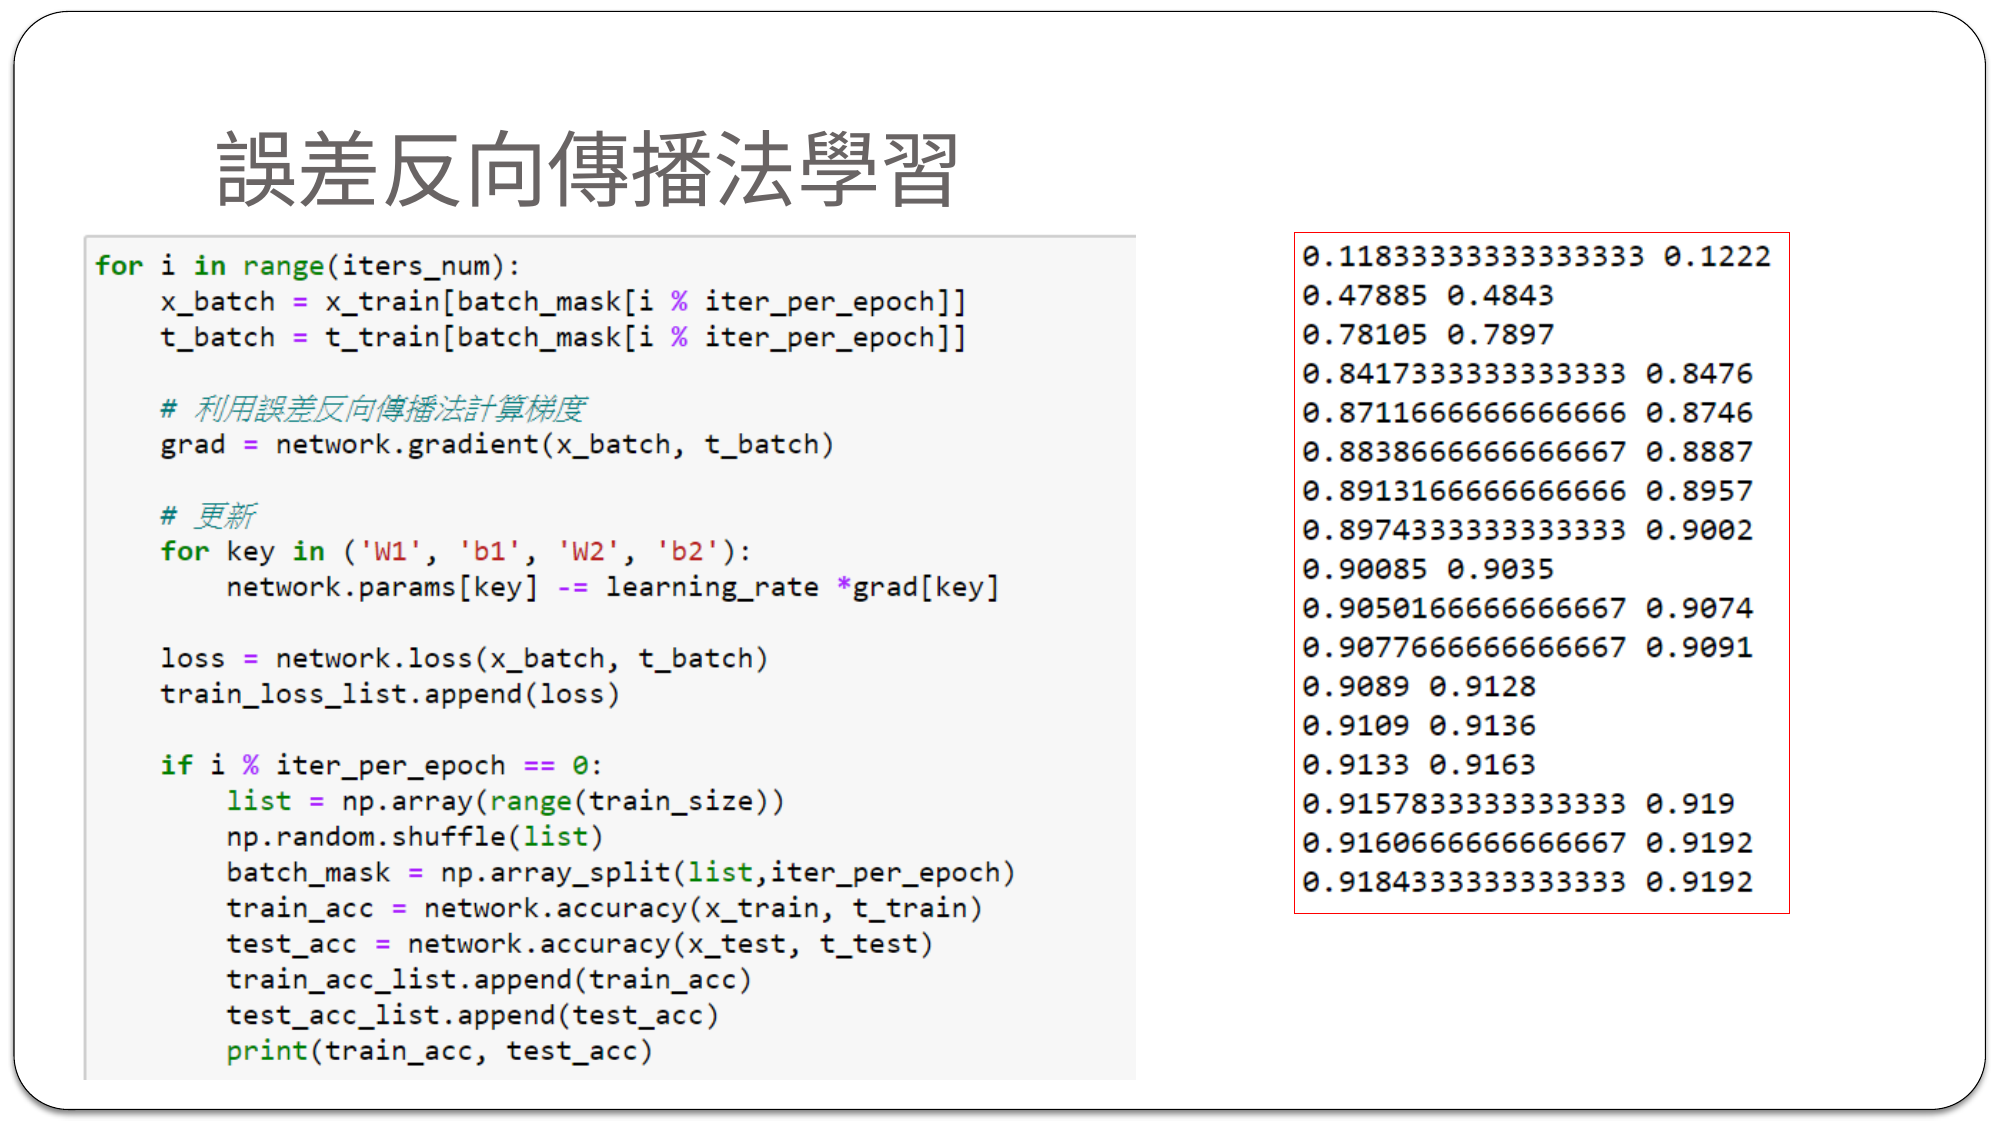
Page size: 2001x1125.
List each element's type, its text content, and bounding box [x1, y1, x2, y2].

title 誤差反向傳播法學習 [200, 45, 1900, 233]
picture [80, 218, 1136, 1081]
picture [1294, 232, 1790, 915]
